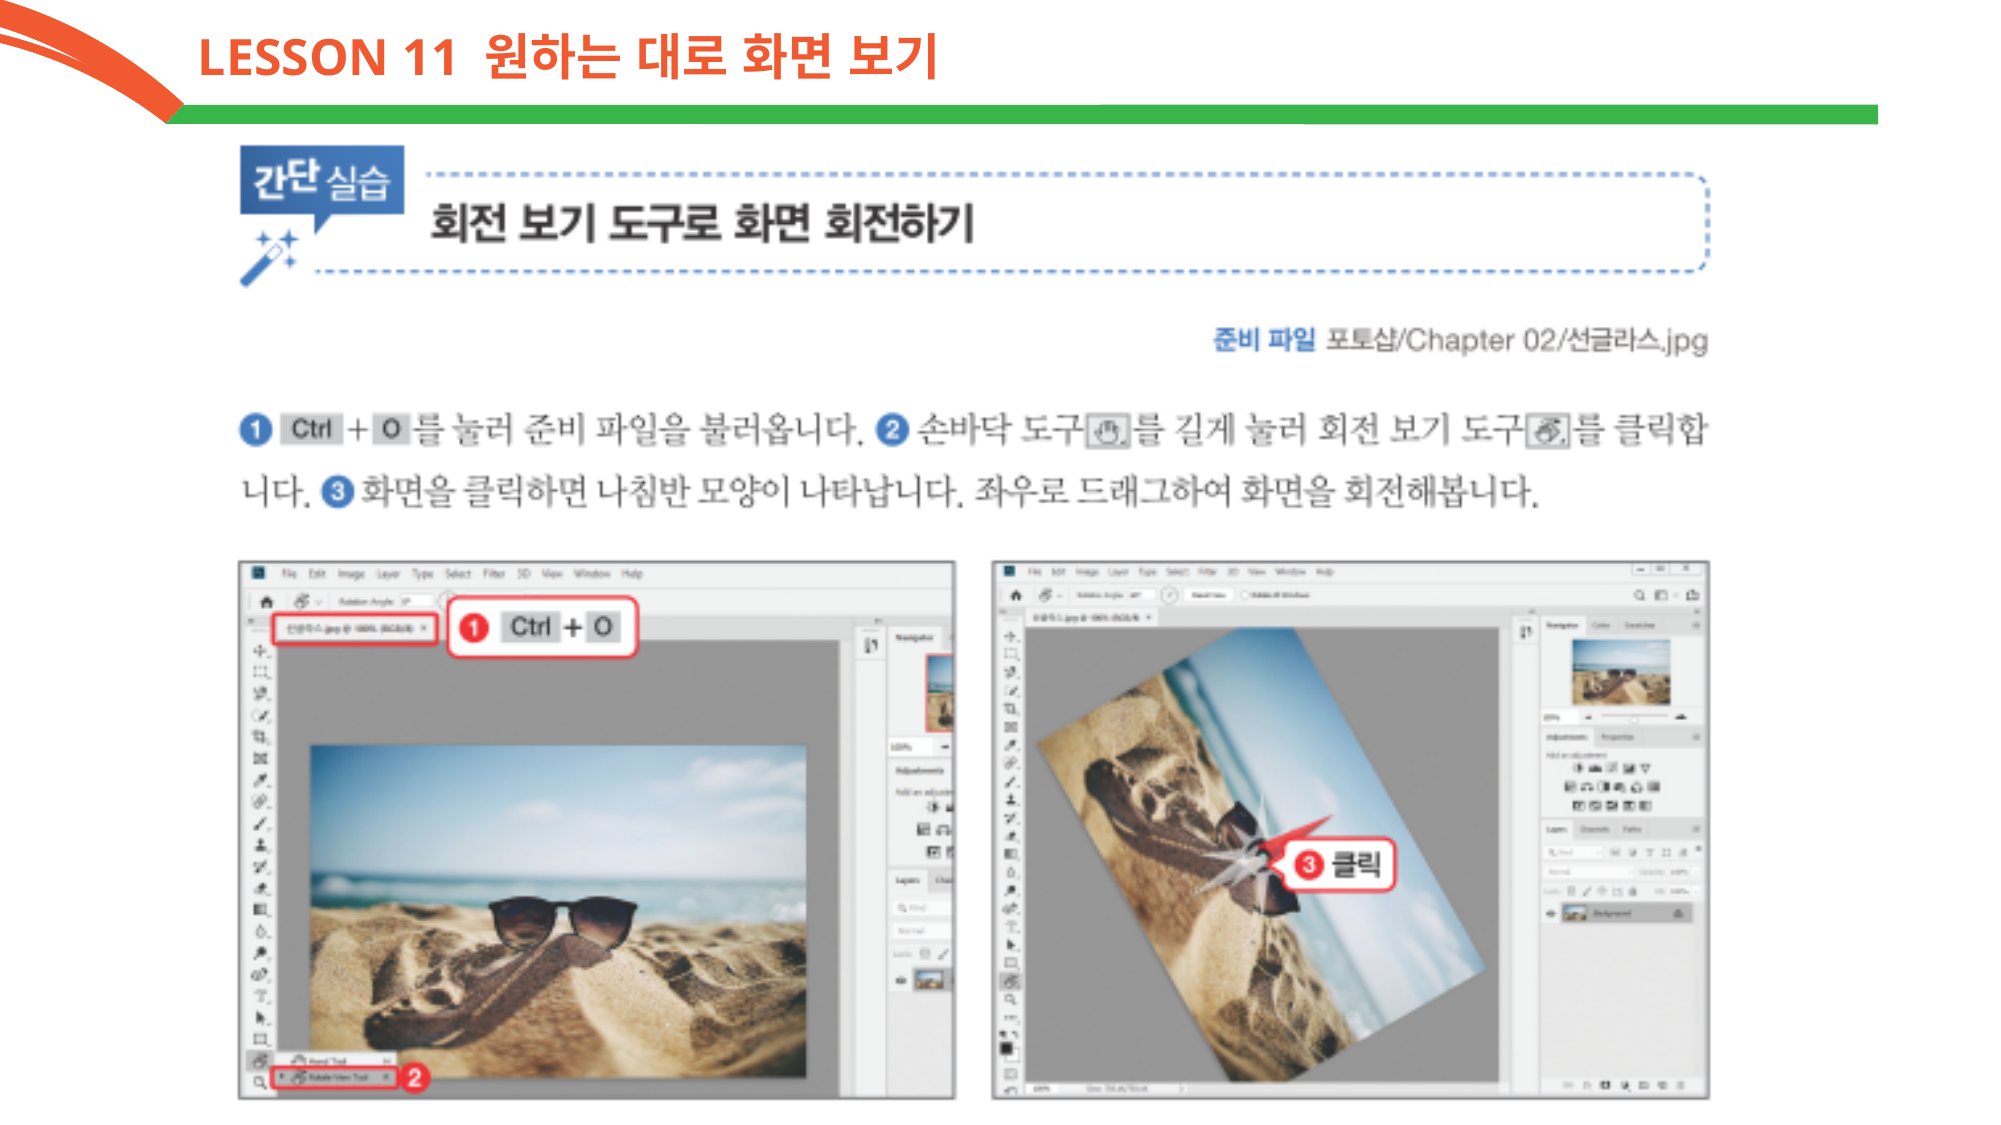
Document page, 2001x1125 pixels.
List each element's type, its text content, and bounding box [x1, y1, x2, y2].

title LESSON 11 원하는 대로 화면 보기 [183, 24, 1836, 95]
picture [228, 141, 1719, 1106]
